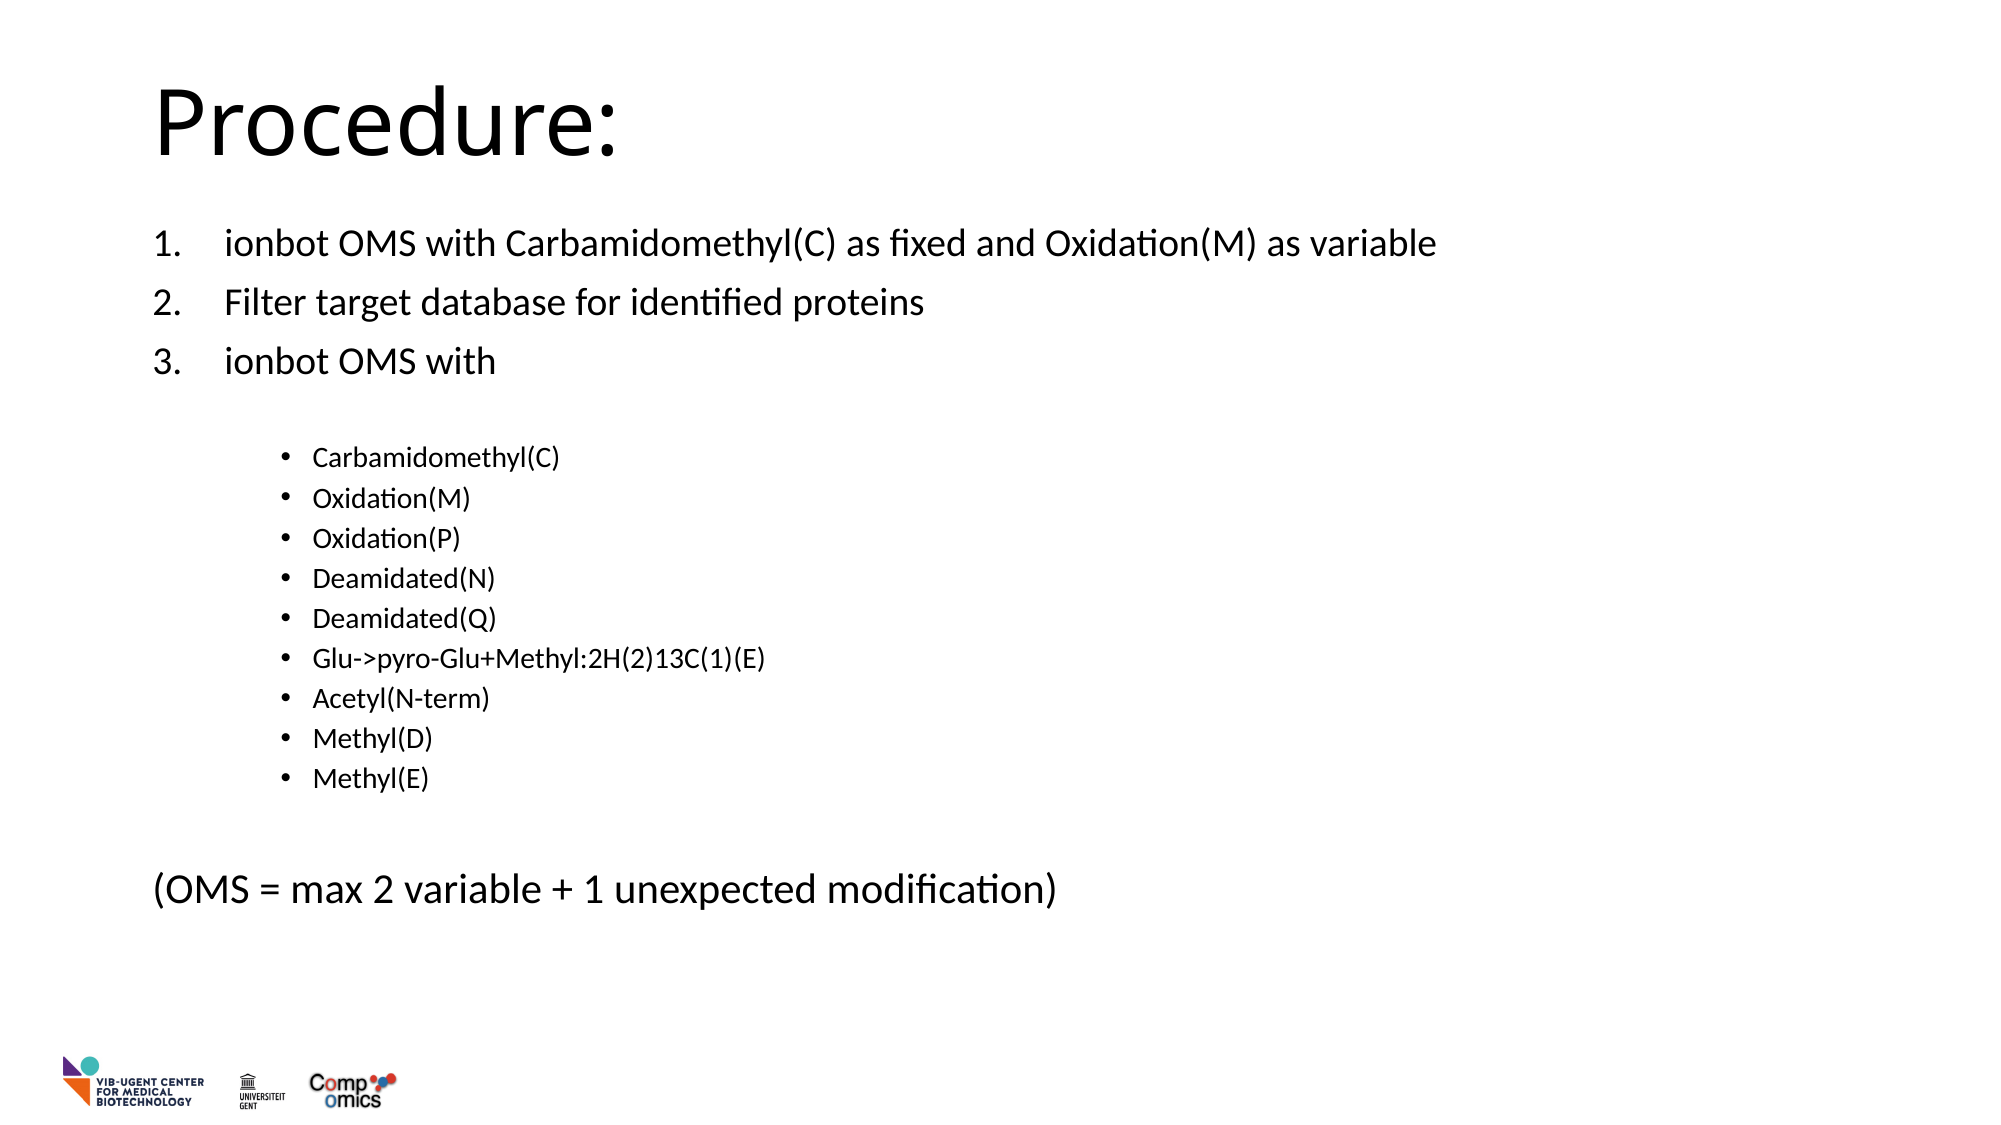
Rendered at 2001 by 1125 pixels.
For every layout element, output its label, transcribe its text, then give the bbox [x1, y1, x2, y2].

picture [56, 1049, 409, 1125]
list ionbot OMS with Carbamidomethyl(C) as fixed and Oxidation(M) as variable Filter target database for identified proteins ionbot OMS with Carbamidomethyl(C) Oxidation(M) Oxidation(P) Deamidated(N) Deamidated(Q) Glu->pyro-Glu+Methyl:2H(2)13C(1)(E) Acetyl(N-term) Methyl(D) Methyl(E) (OMS = max 2 variable + 1 unexpected modification) [137, 214, 1863, 929]
title Procedure: [137, 17, 1863, 214]
